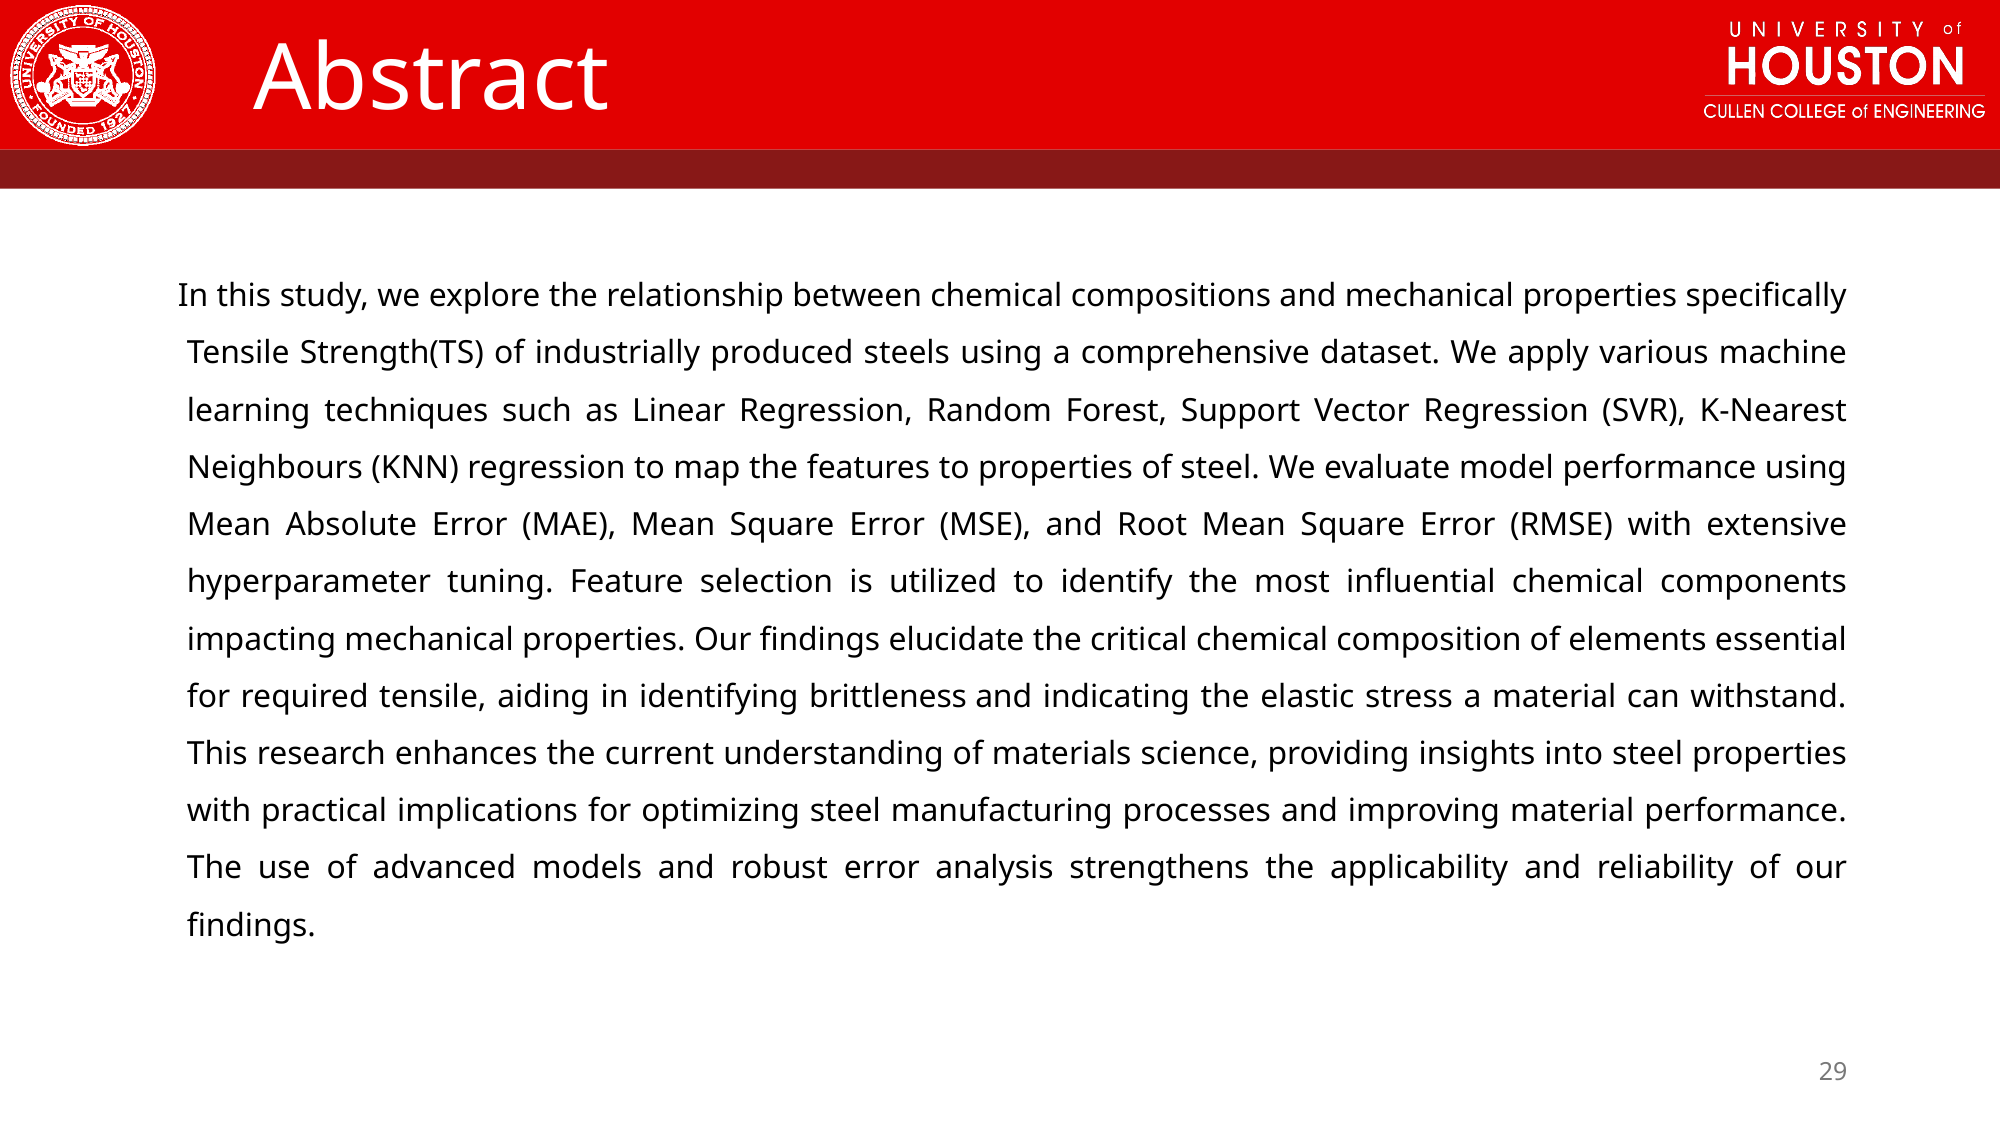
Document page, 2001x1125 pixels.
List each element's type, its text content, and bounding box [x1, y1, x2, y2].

picture [1704, 21, 1985, 118]
slide_number 29 [1412, 1042, 1863, 1103]
title Abstract [238, 15, 1661, 143]
list In this study, we explore the relationship between chemical compositions and mechanical properties specifically Tensile Strength(TS) of industrially produced steels using a comprehensive dataset. We apply various machine learning techniques such as Linear Regression, Random Forest, Support Vector Regression (SVR), K-Nearest Neighbours (KNN) regression to map the features to properties of steel. We evaluate model performance using Mean Absolute Error (MAE), Mean Square Error (MSE), and Root Mean Square Error (RMSE) with extensive hyperparameter tuning. Feature selection is utilized to identify the most influential chemical components impacting mechanical properties. Our findings elucidate the critical chemical composition of elements essential for required tensile, aiding in identifying brittleness and indicating the elastic stress a material can withstand. This research enhances the current understanding of materials science, providing insights into steel properties with practical implications for optimizing steel manufacturing processes and improving material performance. The use of advanced models and robust error analysis strengthens the applicability and reliability of our findings. [137, 248, 1863, 963]
